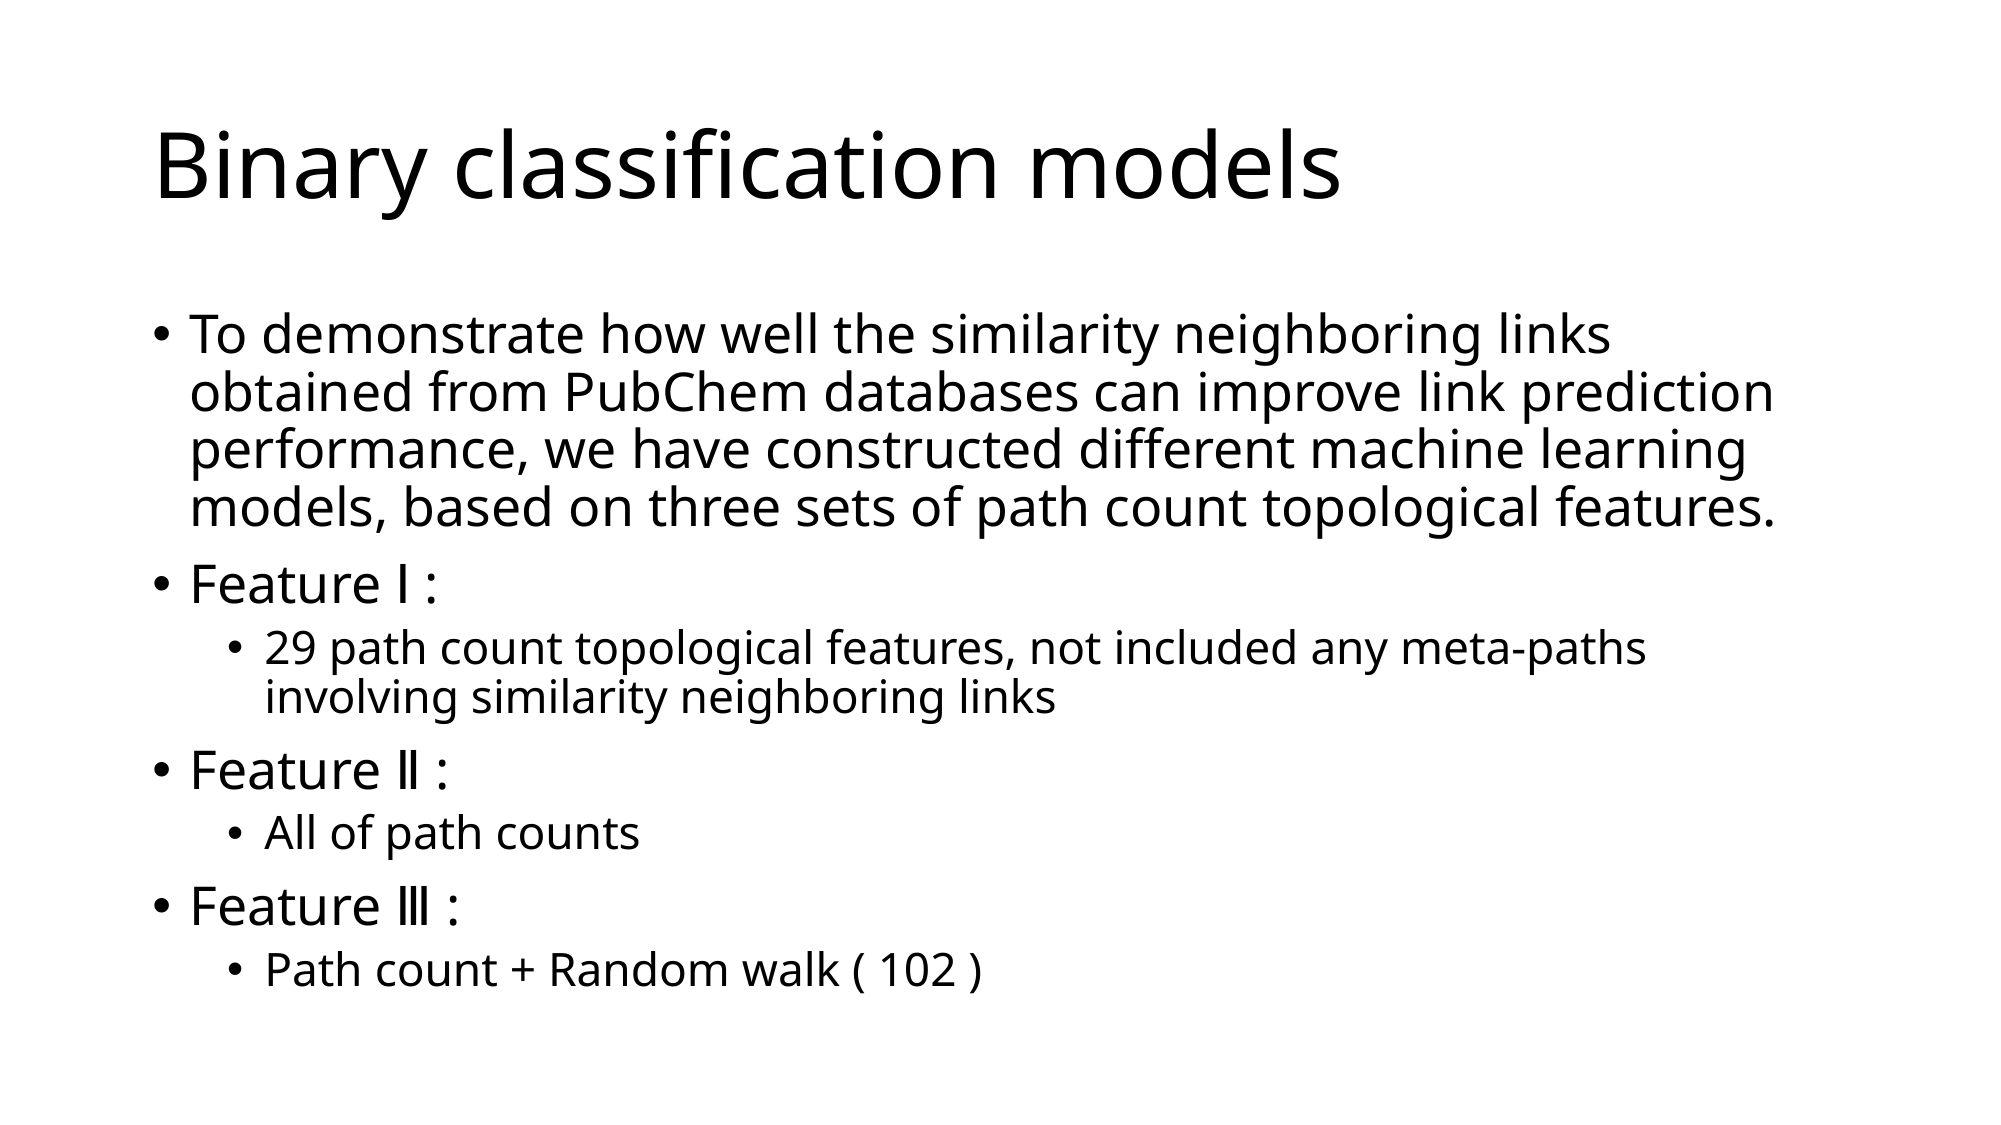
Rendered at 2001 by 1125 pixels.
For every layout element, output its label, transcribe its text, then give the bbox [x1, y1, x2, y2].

list To demonstrate how well the similarity neighboring links obtained from PubChem databases can improve link prediction performance, we have constructed different machine learning models, based on three sets of path count topological features. Feature Ⅰ : 29 path count topological features, not included any meta-paths involving similarity neighboring links Feature Ⅱ : All of path counts Feature Ⅲ : Path count + Random walk ( 102 ) [137, 299, 1863, 1014]
title Binary classification models [137, 59, 1863, 278]
